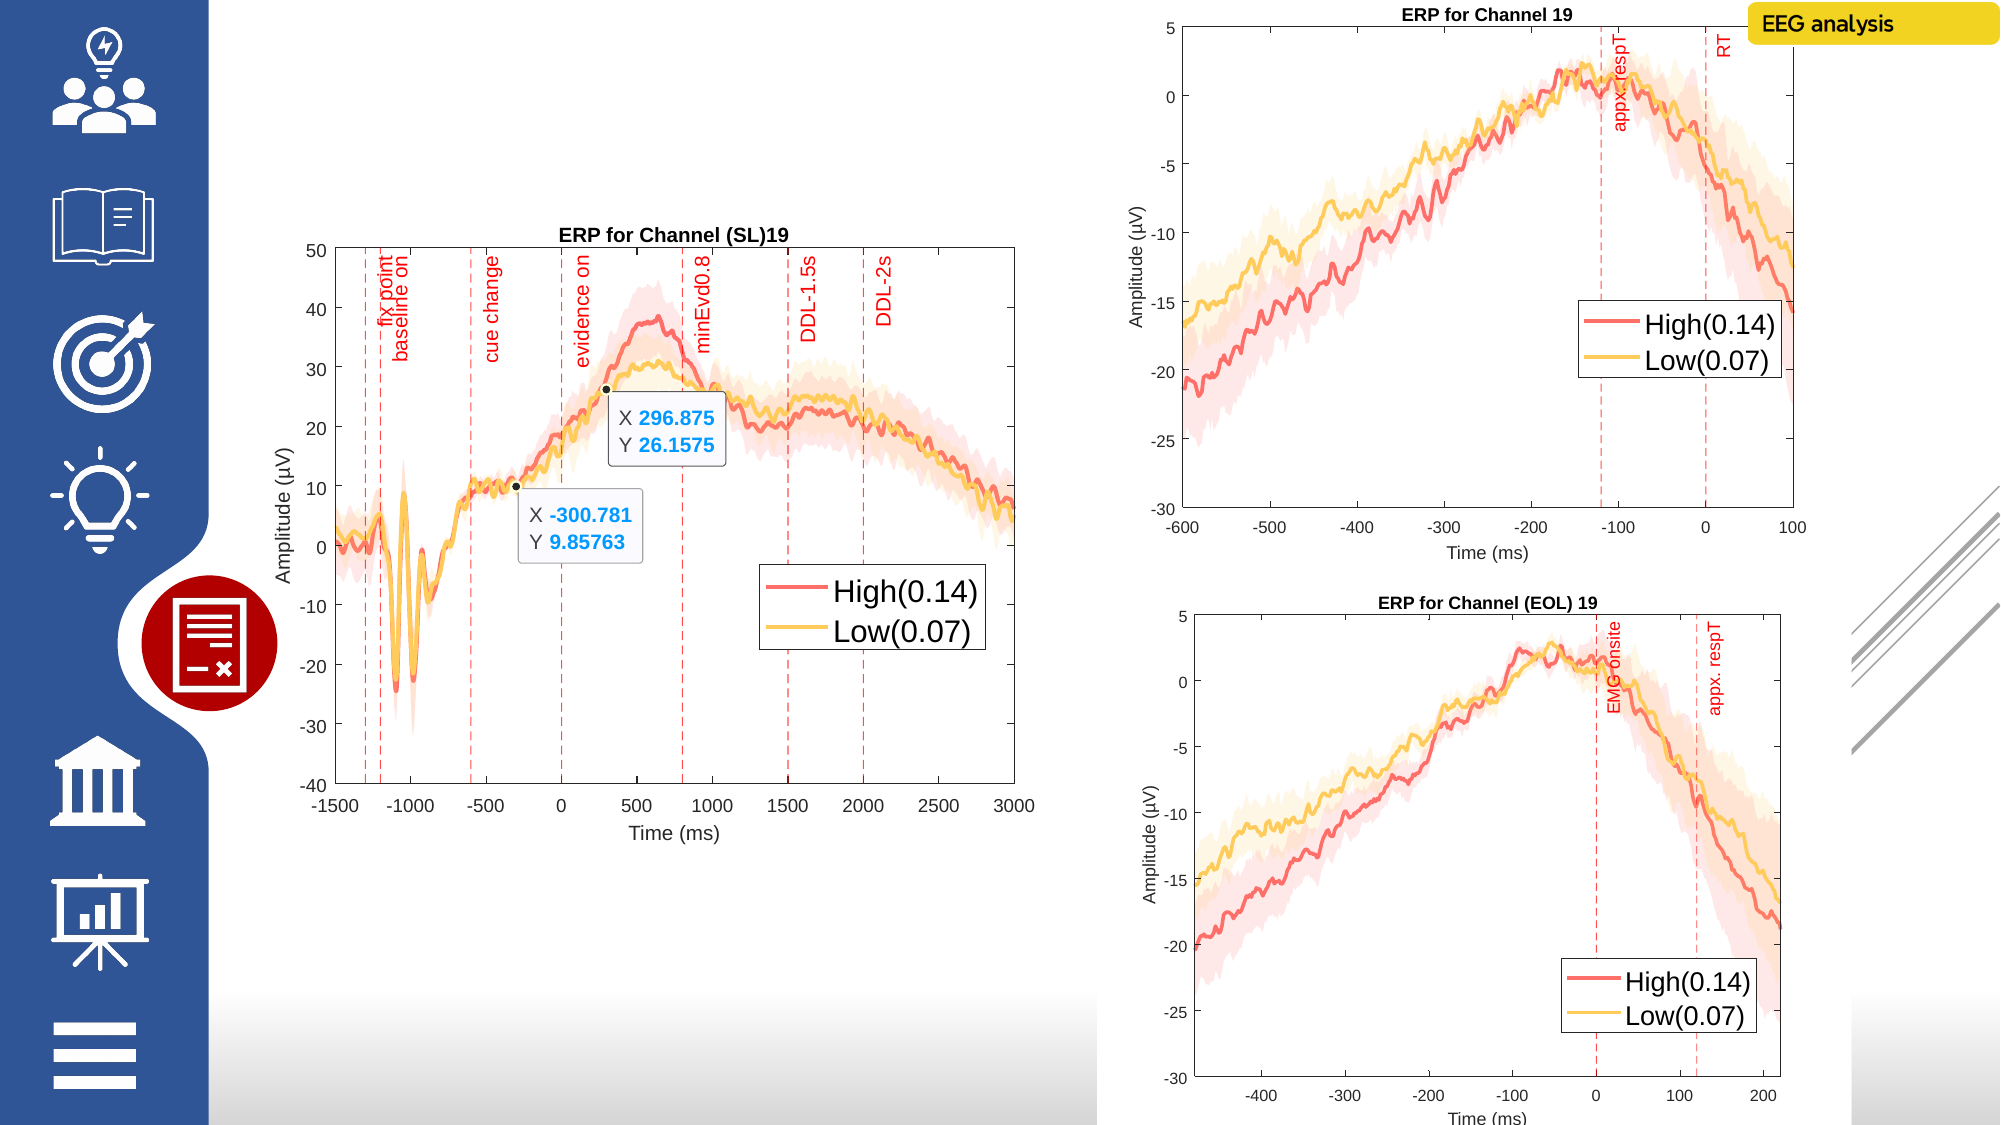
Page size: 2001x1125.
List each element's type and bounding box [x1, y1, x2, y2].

picture [42, 300, 166, 424]
text_box [173, 575, 216, 586]
picture [35, 12, 172, 149]
text_box [0, 0, 209, 1125]
picture [42, 167, 165, 290]
picture [40, 441, 160, 561]
picture [41, 1002, 148, 1109]
picture [152, 0, 2000, 1125]
picture [36, 720, 158, 841]
picture [38, 859, 163, 984]
text_box [141, 616, 147, 670]
